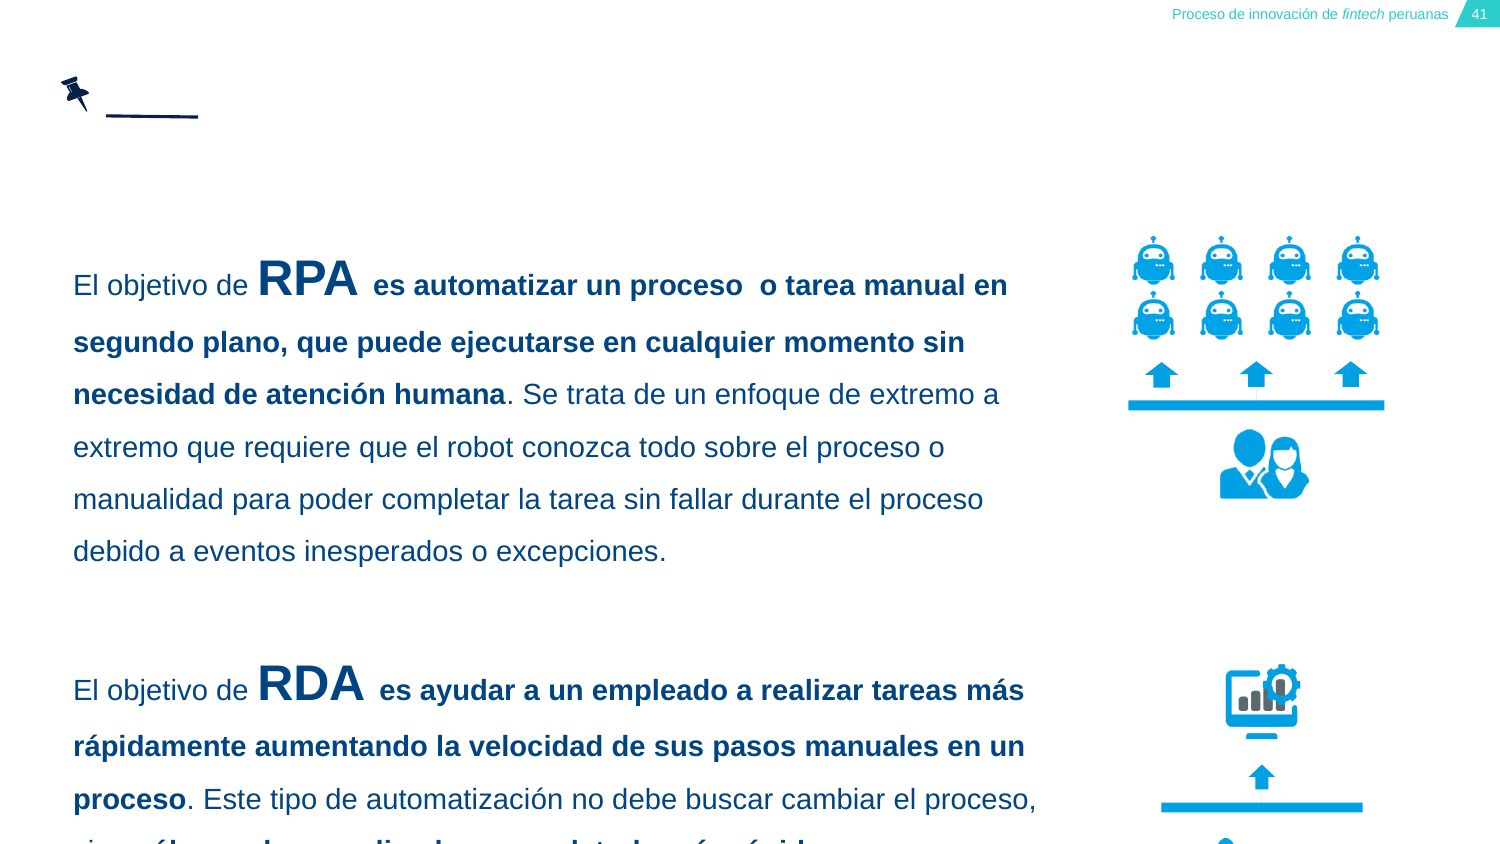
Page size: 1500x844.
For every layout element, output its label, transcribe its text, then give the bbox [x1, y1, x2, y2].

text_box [1128, 232, 1385, 509]
text_box El objetivo de RPA es automatizar un proceso o tarea manual en segundo plano, que puede ejecutarse en cualquier momento sin necesidad de atención humana. Se trata de un enfoque de extremo a extremo que requiere que el robot conozca todo sobre el proceso o manualidad para poder completar la tarea sin fallar durante el proceso debido a eventos inesperados o excepciones. El objetivo de RDA es ayudar a un empleado a realizar tareas más rápidamente aumentando la velocidad de sus pasos manuales en un proceso. Este tipo de automatización no debe buscar cambiar el proceso, sino sólo ayudar a realizarlo y completarlo más rápido con menos errores. El empleado sigue siendo el responsable que realiza la tarea y debe ser considerado responsable de lo que se realiza. [58, 208, 1069, 844]
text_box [1160, 655, 1363, 844]
